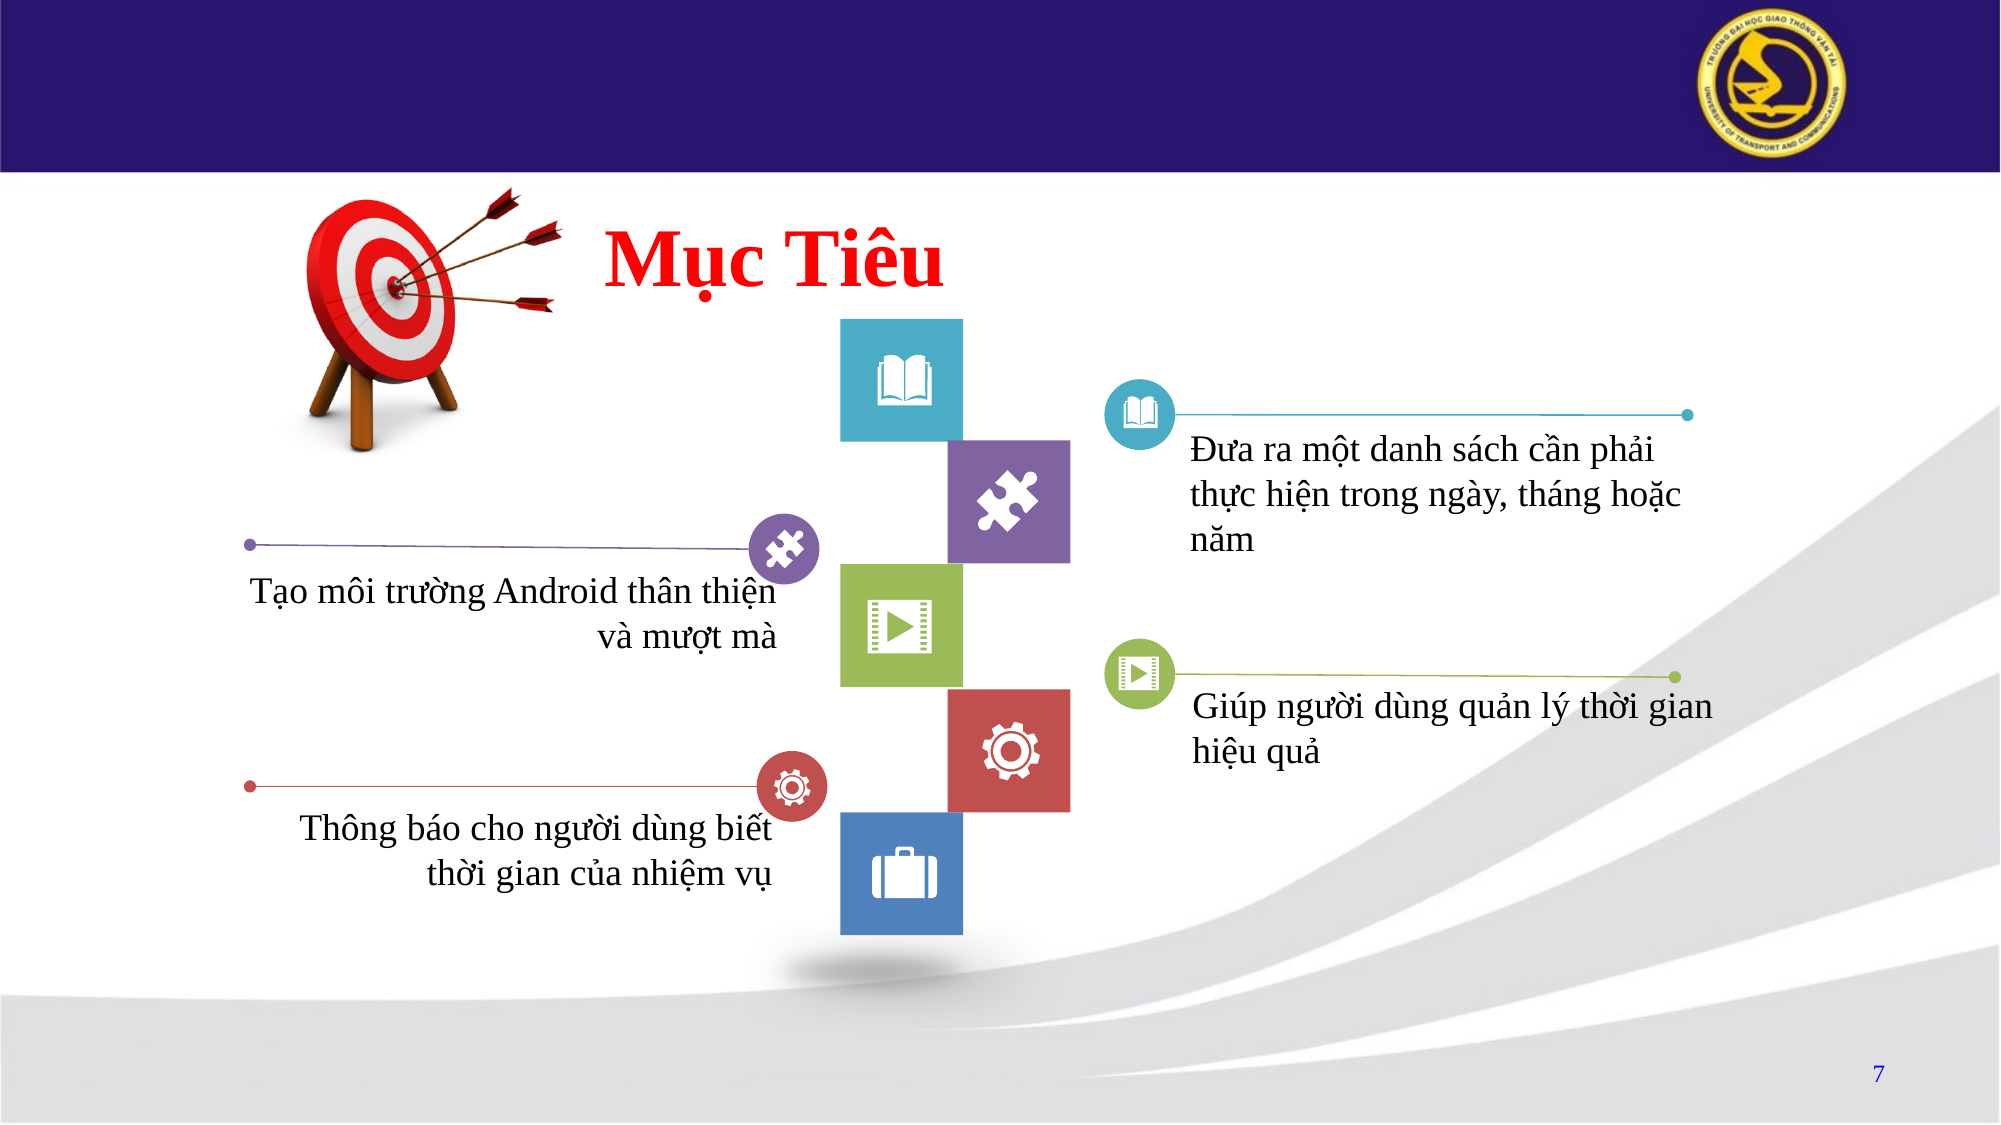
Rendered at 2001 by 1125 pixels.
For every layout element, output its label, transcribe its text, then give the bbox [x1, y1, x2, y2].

text_box Giúp người dùng quản lý thời gian hiệu quả [1177, 673, 1733, 779]
text_box [746, 511, 822, 586]
slide_number 7 [1433, 1042, 1900, 1103]
text_box [772, 767, 813, 809]
text_box [763, 527, 807, 571]
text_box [840, 318, 1071, 936]
text_box Mục Tiêu [589, 195, 961, 310]
text_box Thông báo cho người dùng biết thời gian của nhiệm vụ [232, 795, 788, 901]
text_box [1102, 636, 1178, 712]
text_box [624, 904, 1176, 1043]
text_box Tạo môi trường Android thân thiện và mượt mà [176, 558, 793, 664]
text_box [1175, 673, 1676, 678]
text_box [1102, 377, 1178, 453]
text_box [1117, 655, 1161, 692]
picture [0, 0, 2001, 1125]
text_box [1121, 394, 1160, 431]
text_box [249, 544, 749, 550]
text_box Đưa ra một danh sách cần phải thực hiện trong ngày, tháng hoặc năm [1175, 416, 1731, 567]
text_box [754, 748, 830, 824]
